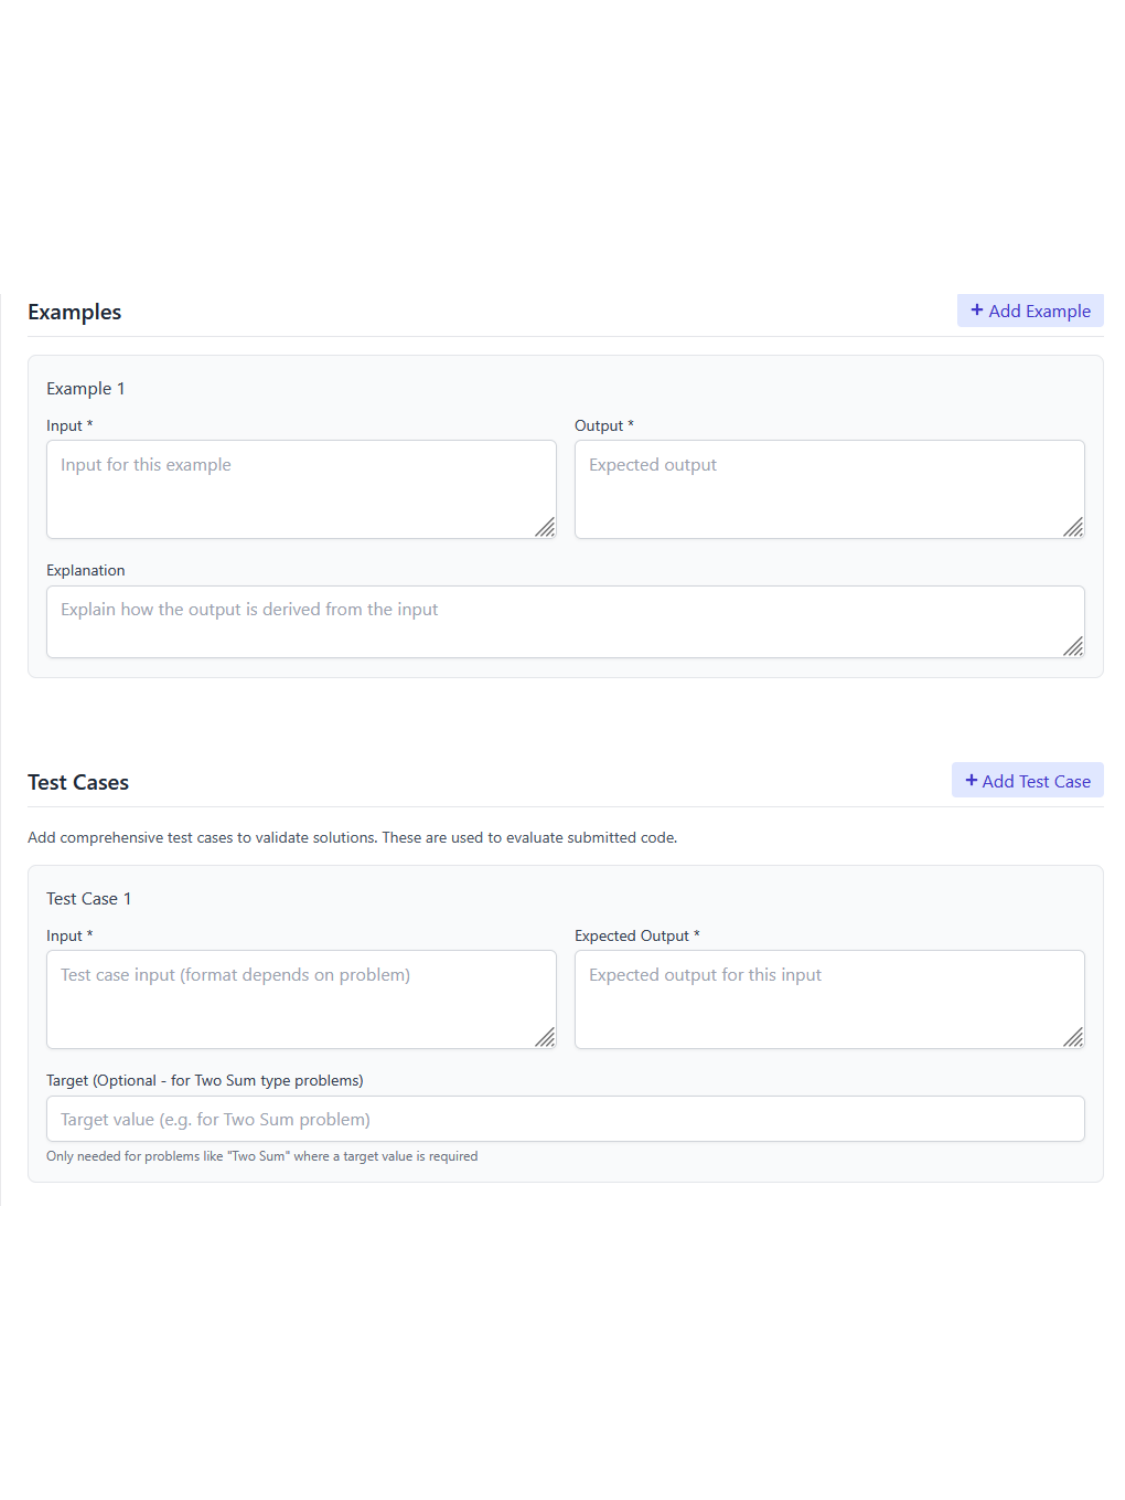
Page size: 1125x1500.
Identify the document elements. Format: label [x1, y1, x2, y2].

picture [0, 293, 1125, 1207]
